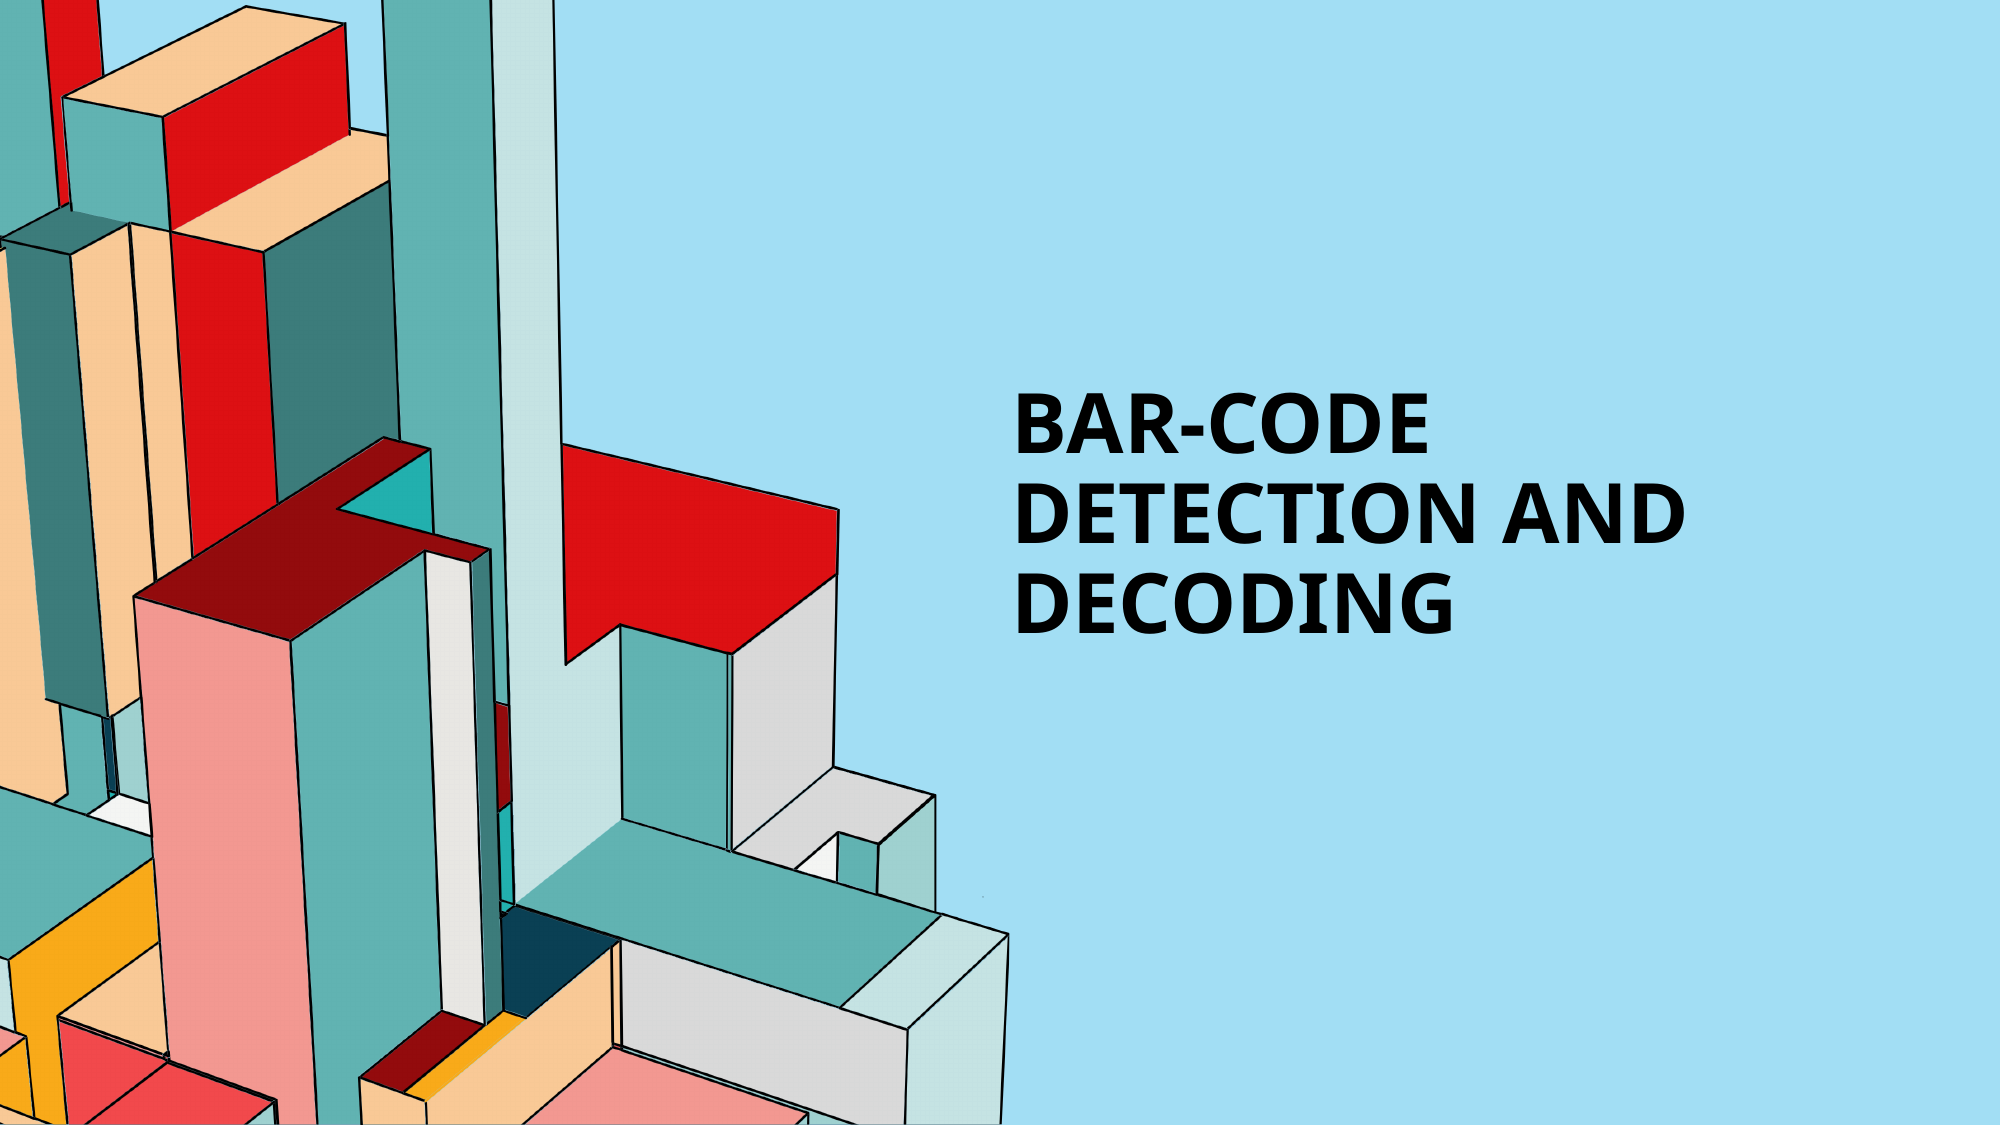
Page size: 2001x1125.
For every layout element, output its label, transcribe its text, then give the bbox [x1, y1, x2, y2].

title BAR-CODE DETECTION AND DECODING [996, 157, 1853, 659]
picture [0, 0, 1010, 1125]
